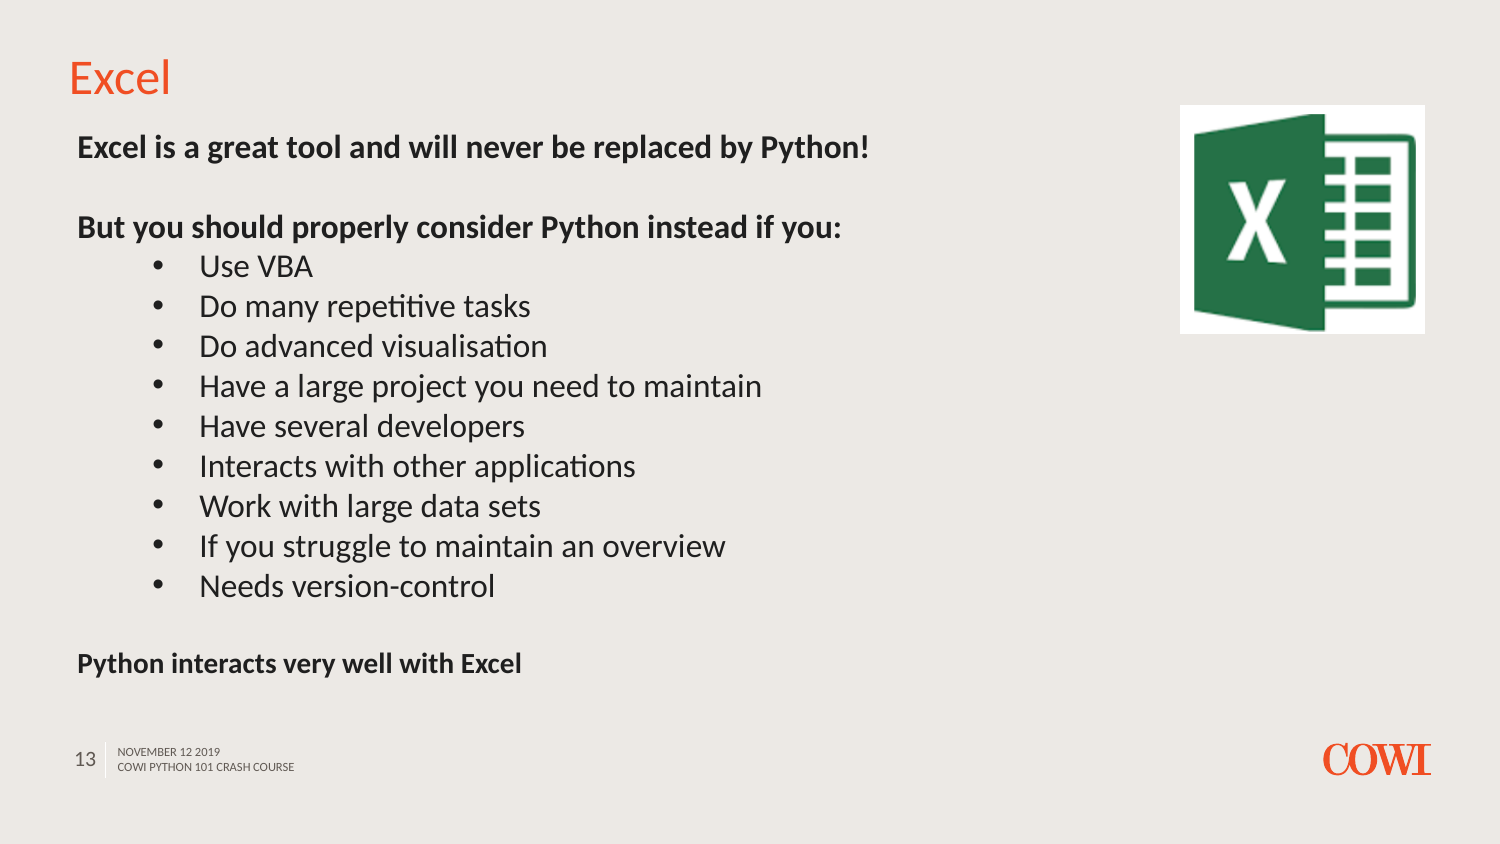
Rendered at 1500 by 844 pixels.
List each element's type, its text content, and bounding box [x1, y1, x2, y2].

title Excel [68, 49, 1425, 117]
footer COWI Python 101 Crash course [117, 762, 439, 774]
picture [1180, 104, 1426, 335]
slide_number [117, 746, 439, 758]
text_box Excel is a great tool and will never be replaced by Python! But you should properly consider Python instead if you: Use VBA Do many repetitive tasks Do advanced visualisation Have a large project you need to maintain Have several developers Interacts with other applications Work with large data sets If you struggle to maintain an overview Needs version-control Python interacts very well with Excel [62, 117, 1325, 687]
slide_number 13 [29, 733, 97, 796]
